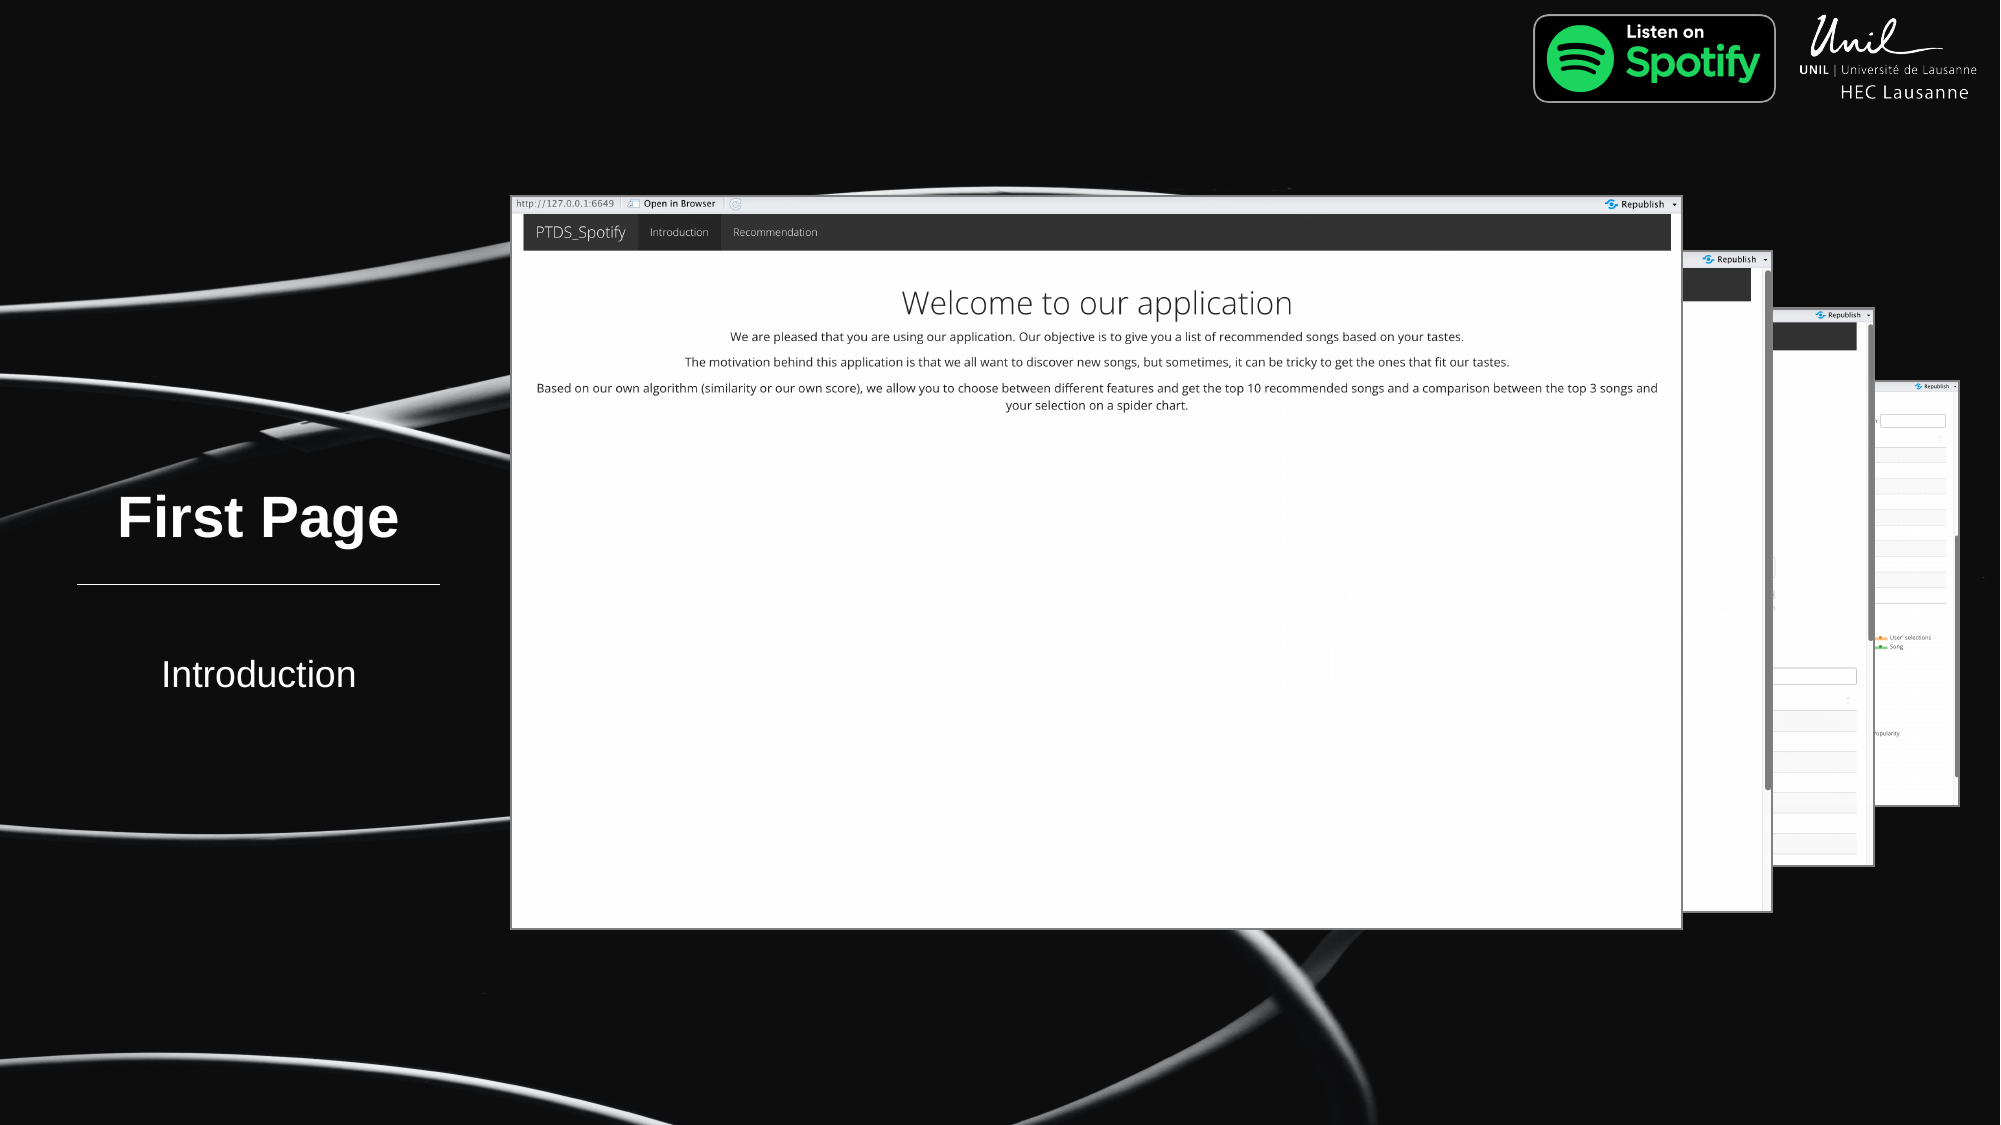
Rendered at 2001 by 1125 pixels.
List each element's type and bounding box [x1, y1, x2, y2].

text_box [1773, 307, 1875, 867]
text_box [1683, 250, 1773, 913]
text_box [55, 471, 462, 704]
picture [0, 0, 2000, 1125]
text_box [510, 195, 1683, 930]
text_box [1875, 380, 1960, 807]
text_box [1532, 14, 1977, 104]
